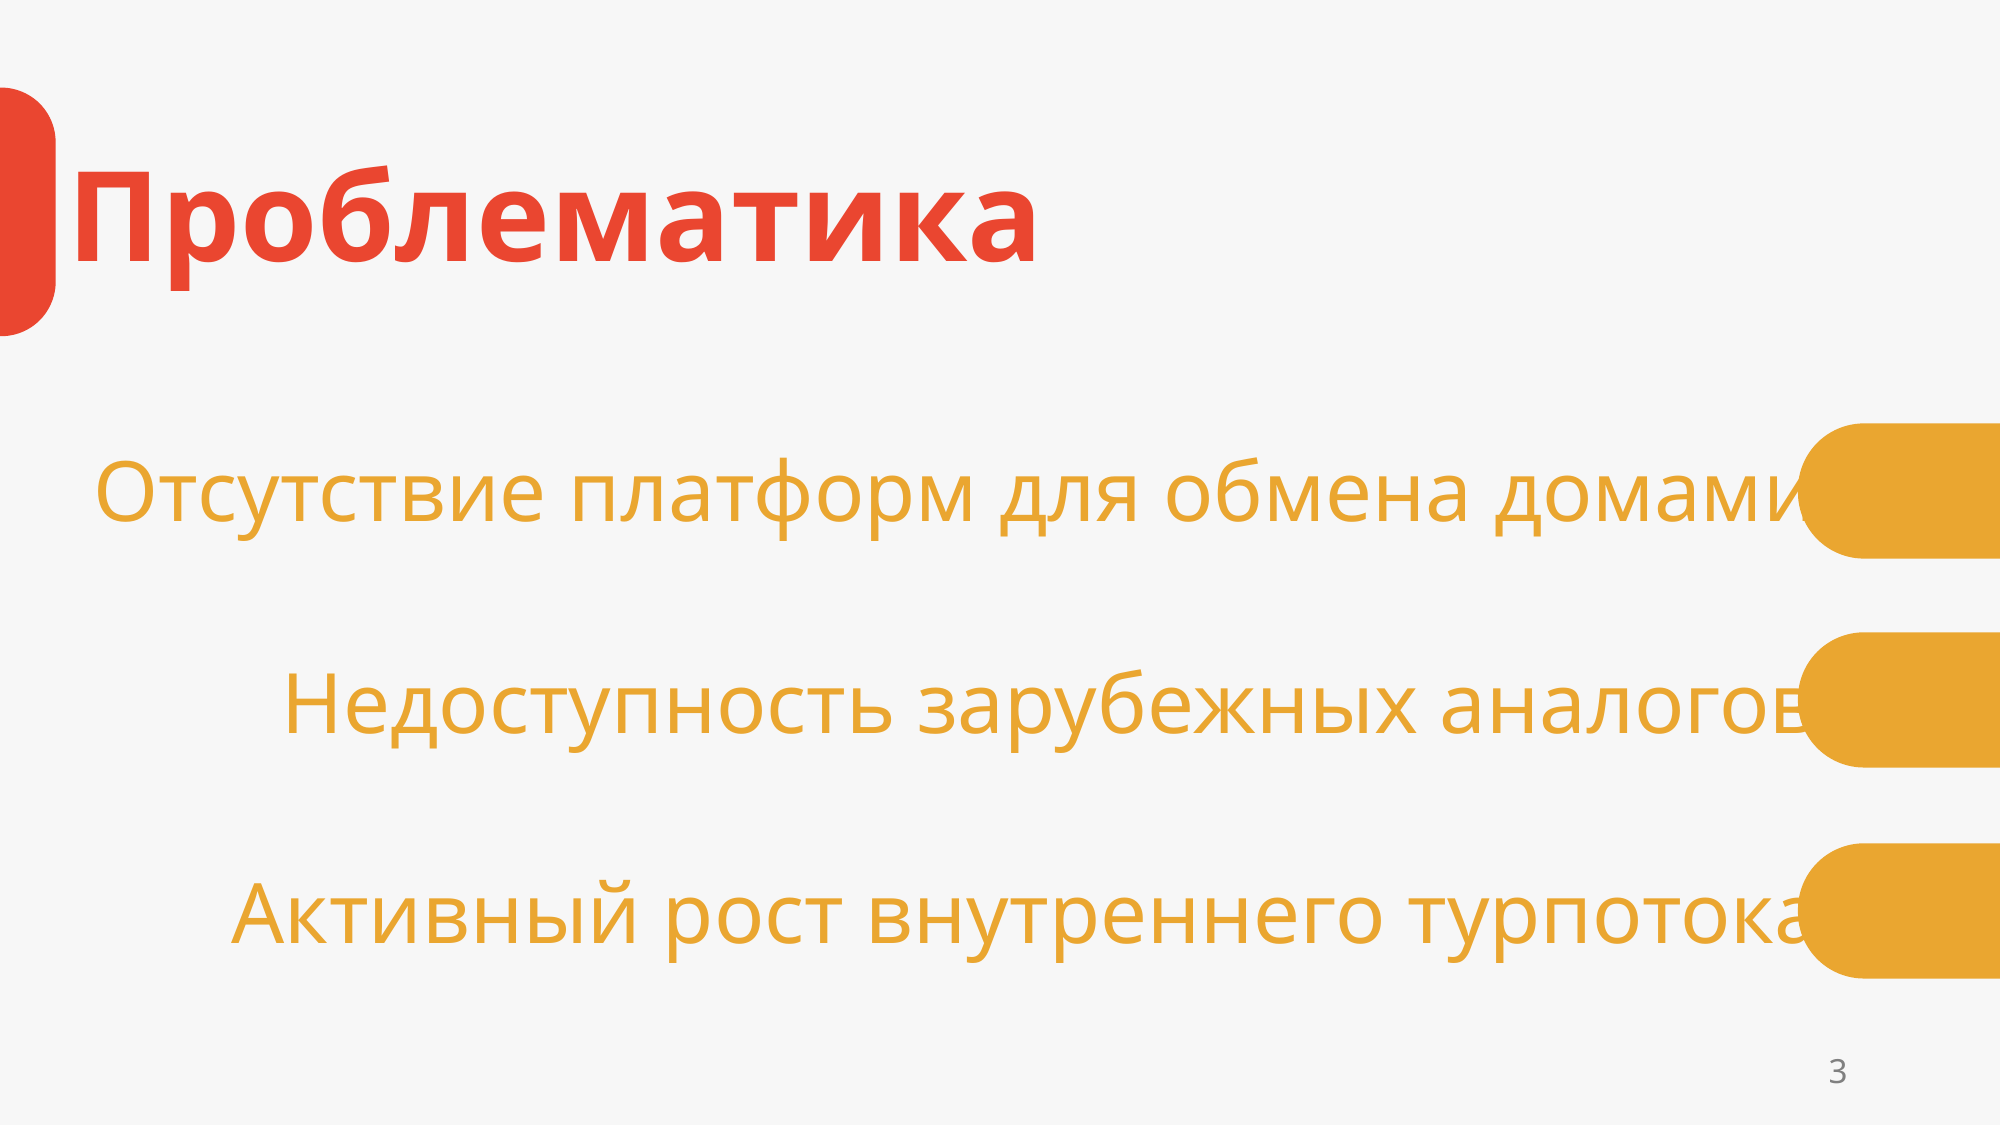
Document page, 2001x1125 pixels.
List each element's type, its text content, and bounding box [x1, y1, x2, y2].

text_box [1827, 631, 2000, 769]
text_box Проблематика [56, 128, 1059, 294]
text_box [1796, 422, 2000, 560]
text_box Недоступность зарубежных аналогов [266, 642, 1834, 758]
text_box [0, 86, 57, 338]
text_box [1796, 842, 2000, 980]
text_box Отсутствие платформ для обмена домами [79, 430, 1831, 546]
slide_number 3 [1412, 1042, 1863, 1103]
text_box Активный рост внутреннего турпотока [217, 852, 1827, 968]
